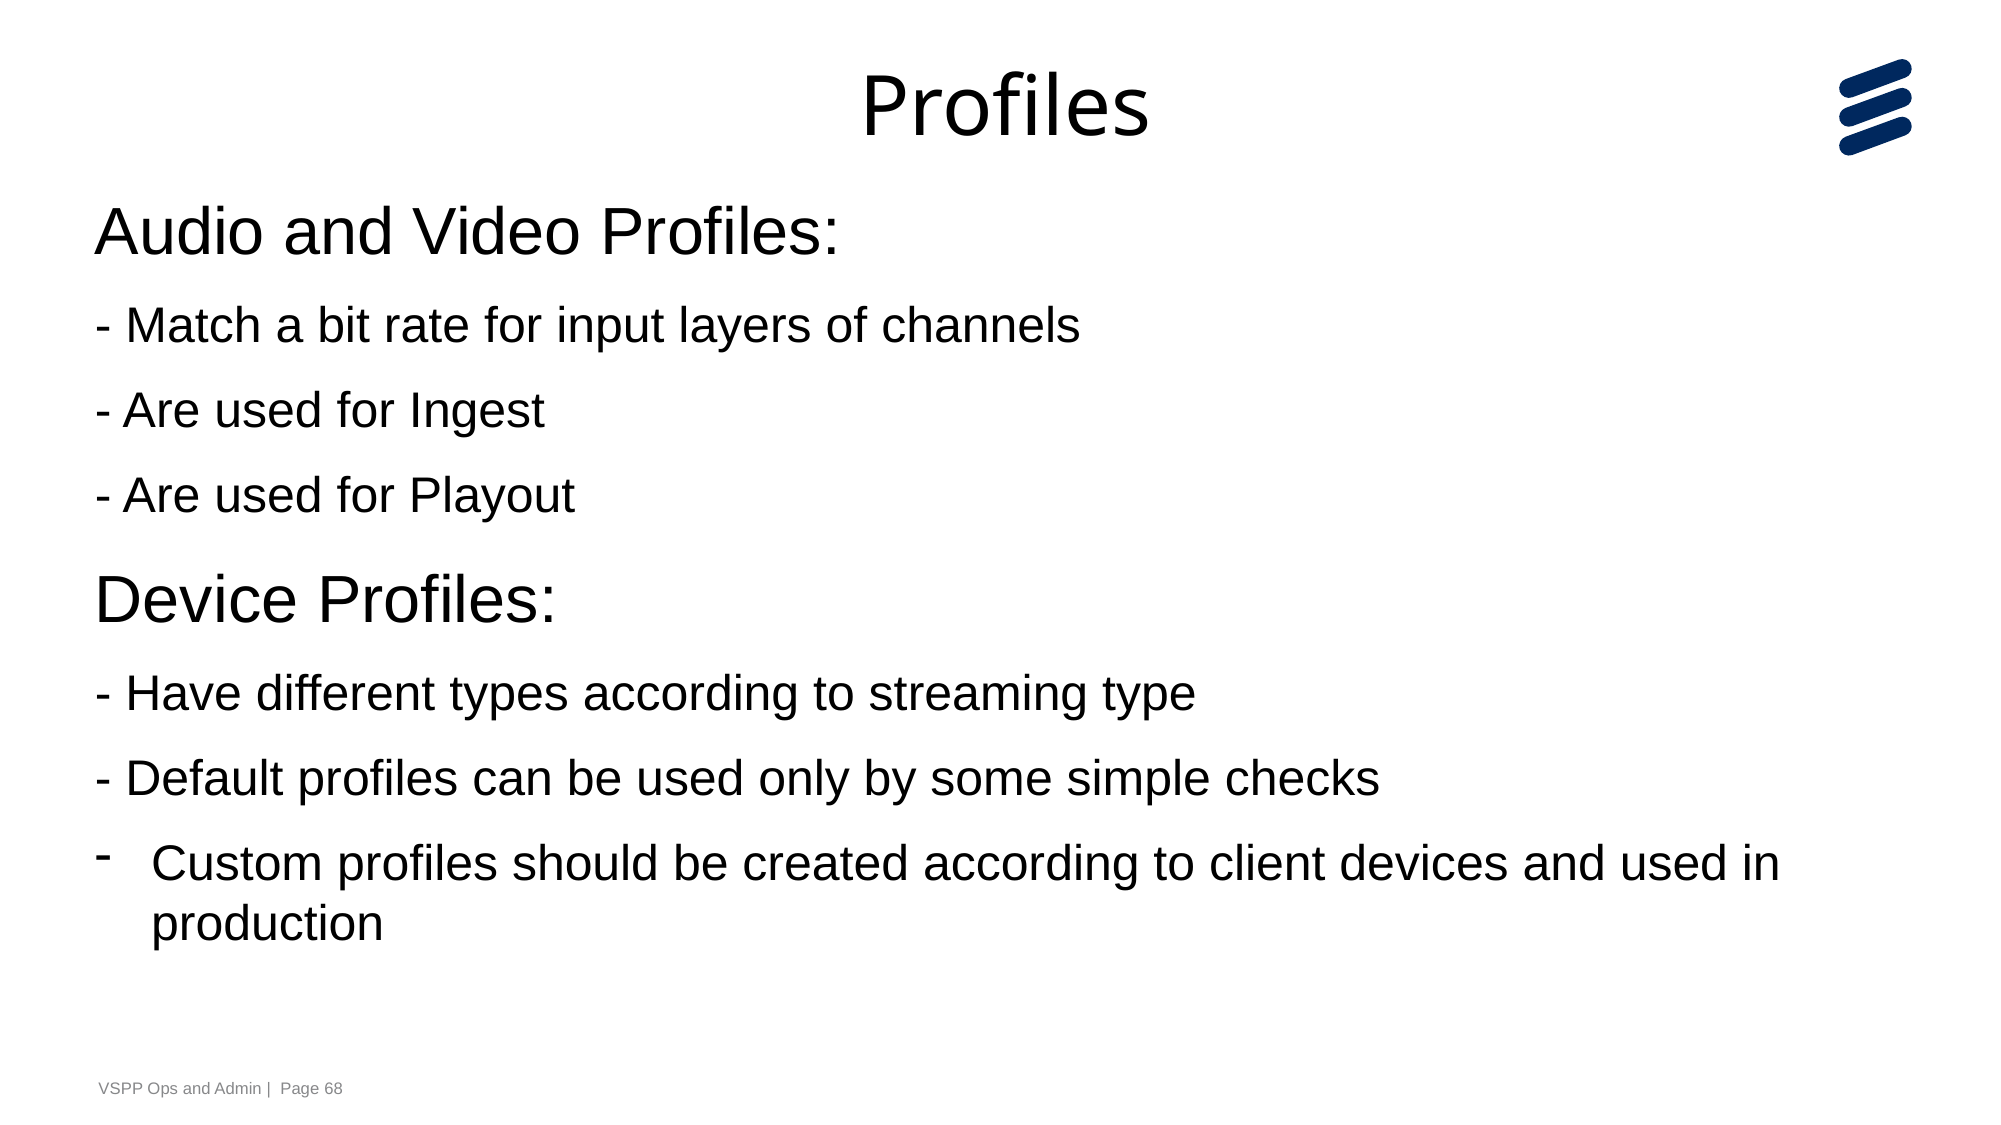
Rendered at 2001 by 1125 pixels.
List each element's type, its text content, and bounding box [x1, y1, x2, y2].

text_box Profiles [89, 75, 1921, 145]
text_box Audio and Video Profiles: - Match a bit rate for input layers of channels - Are used for Ingest - Are used for Playout Device Profiles: - Have different types according to streaming type - Default profiles can be used only by some simple checks Custom profiles should be created according to client devices and used in production [80, 180, 1934, 1053]
